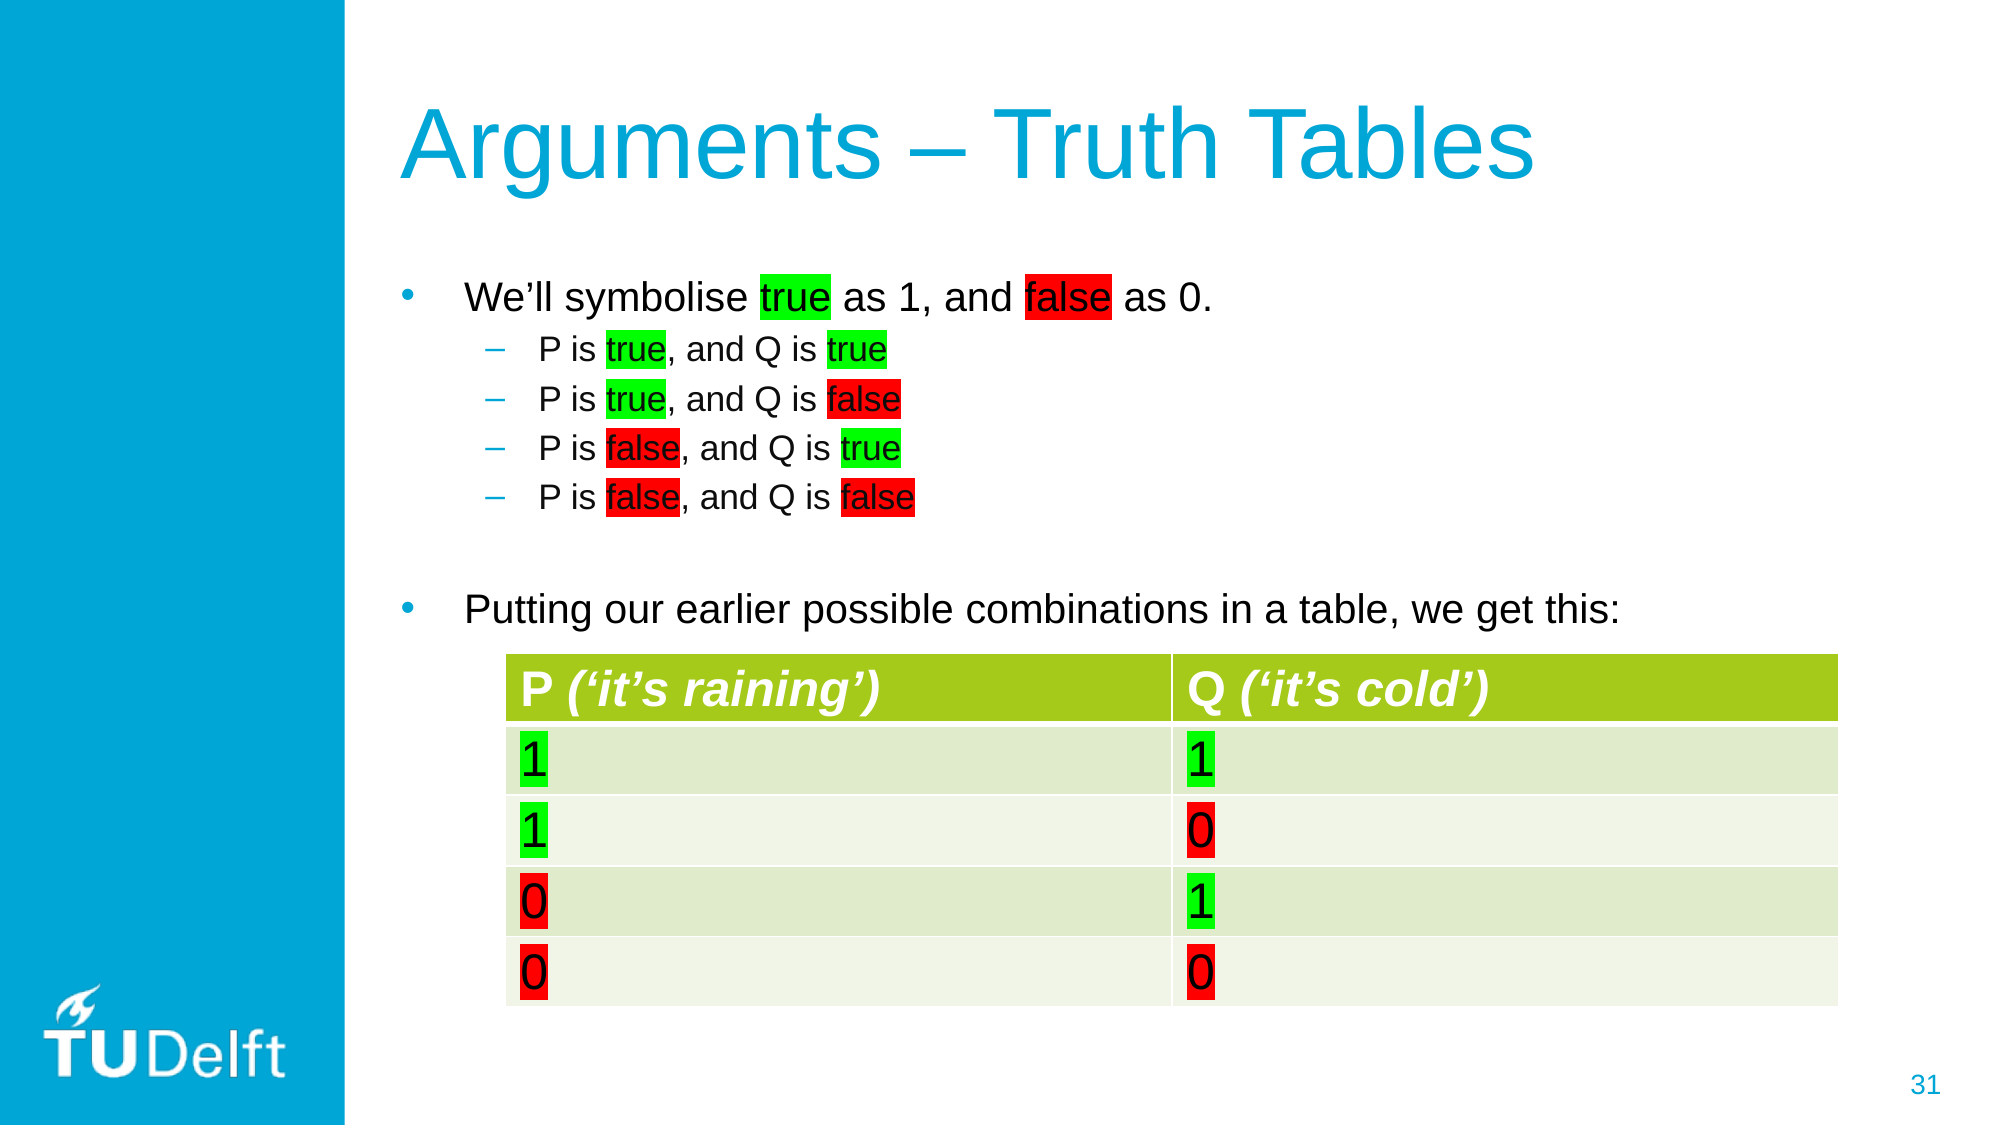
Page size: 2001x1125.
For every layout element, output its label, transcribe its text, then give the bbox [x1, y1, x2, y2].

list We’ll symbolise true as 1, and false as 0. P is true, and Q is true P is true, and Q is false P is false, and Q is true P is false, and Q is false Putting our earlier possible combinations in a table, we get this: [385, 262, 1959, 645]
table_header P (‘it’s raining’) [506, 654, 1171, 721]
table_header Q (‘it’s cold’) [1173, 654, 1838, 721]
table_cell 1 [1173, 867, 1838, 936]
table_cell 1 [1173, 727, 1838, 794]
table_cell 0 [506, 867, 1171, 936]
table_cell 0 [1173, 796, 1838, 865]
table_cell 1 [506, 727, 1171, 794]
table_cell 0 [1173, 937, 1838, 1006]
title Arguments – Truth Tables [385, 45, 1940, 233]
table_cell 1 [506, 796, 1171, 865]
table_cell 0 [506, 937, 1171, 1006]
